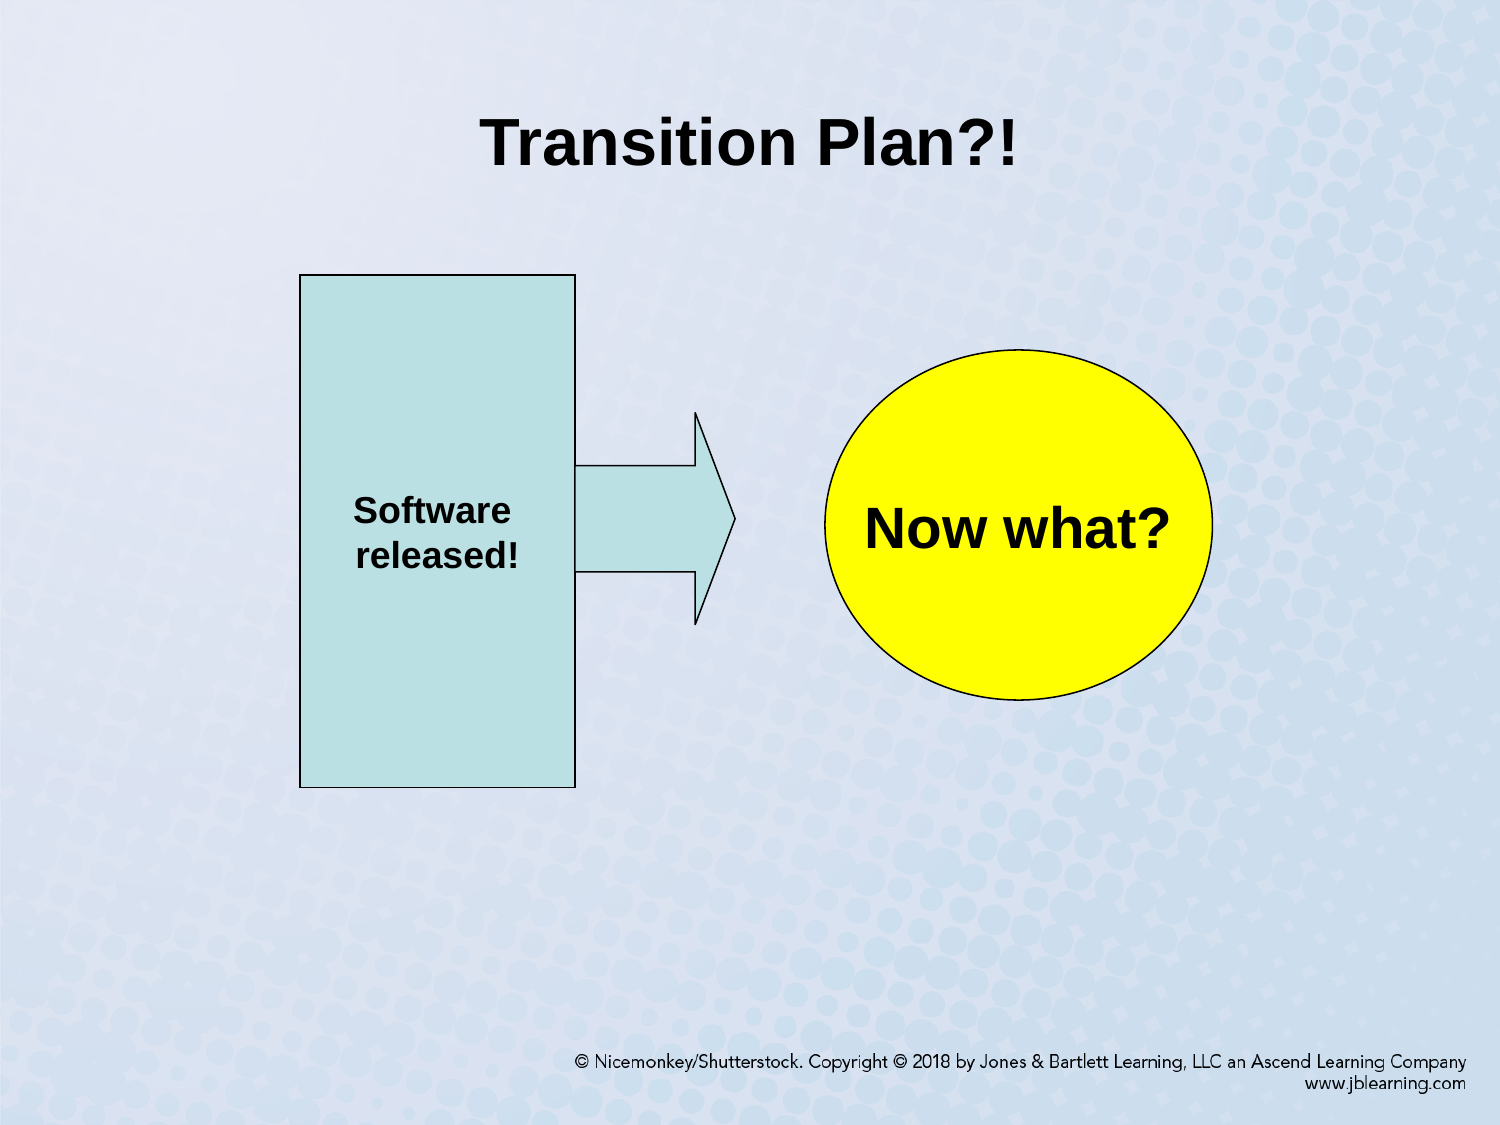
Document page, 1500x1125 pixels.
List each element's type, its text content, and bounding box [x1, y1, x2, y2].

text_box Now what? [824, 349, 1213, 701]
text_box Software released! [300, 274, 575, 788]
title Transition Plan?! [75, 45, 1425, 233]
text_box [574, 412, 736, 625]
picture [0, 0, 1500, 1125]
